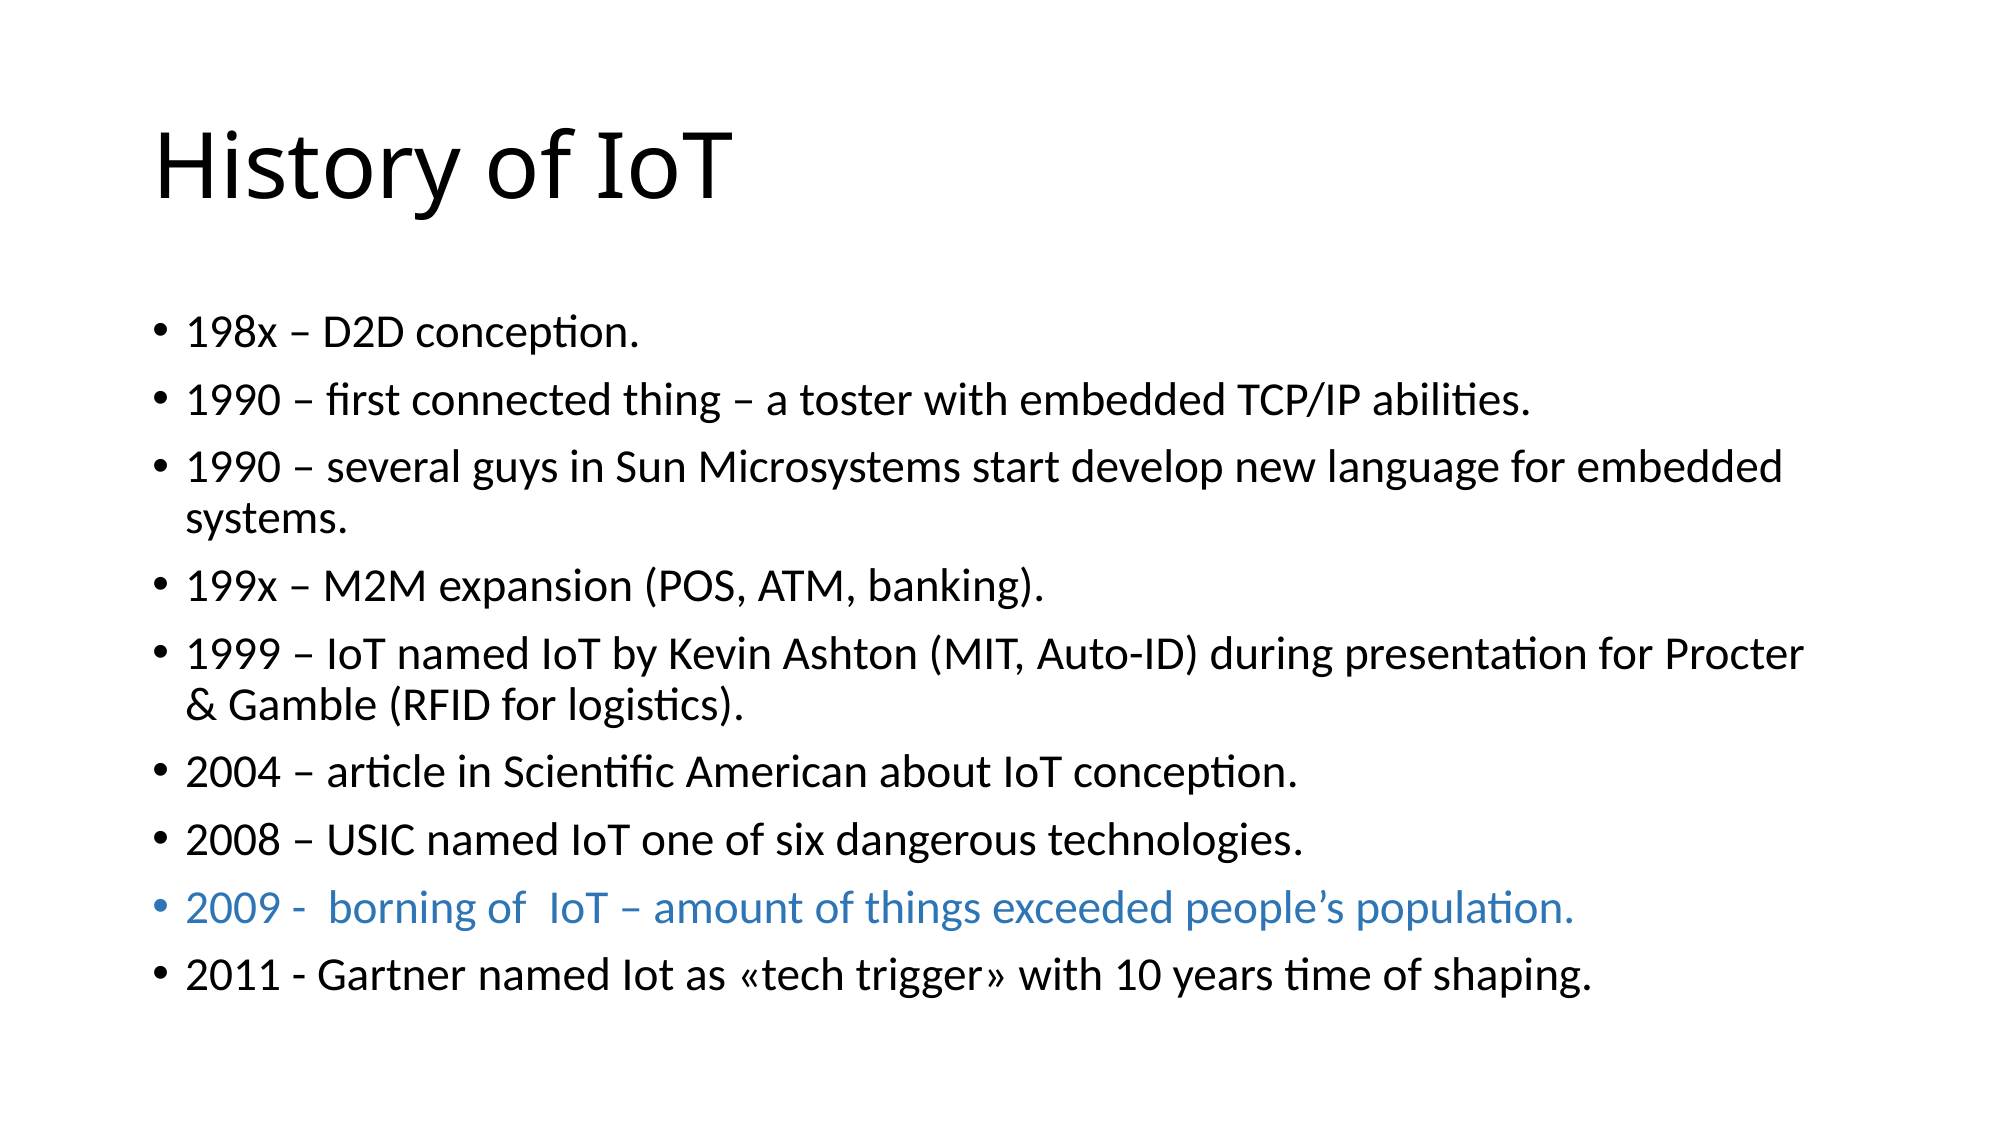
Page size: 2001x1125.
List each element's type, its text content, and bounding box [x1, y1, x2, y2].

list 198x – D2D conception. 1990 – first connected thing – a toster with embedded TCP/IP abilities. 1990 – several guys in Sun Microsystems start develop new language for embedded systems. 199x – M2M expansion (POS, ATM, banking). 1999 – IoT named IoT by Kevin Ashton (MIT, Auto-ID) during presentation for Procter & Gamble (RFID for logistics). 2004 – article in Scientific American about IoT conception. 2008 – USIC named IoT one of six dangerous technologies. 2009 - borning of IoT – amount of things exceeded people’s population. 2011 - Gartner named Iot as «tech trigger» with 10 years time of shaping. [137, 299, 1863, 1014]
title History of IoT [137, 59, 1863, 278]
